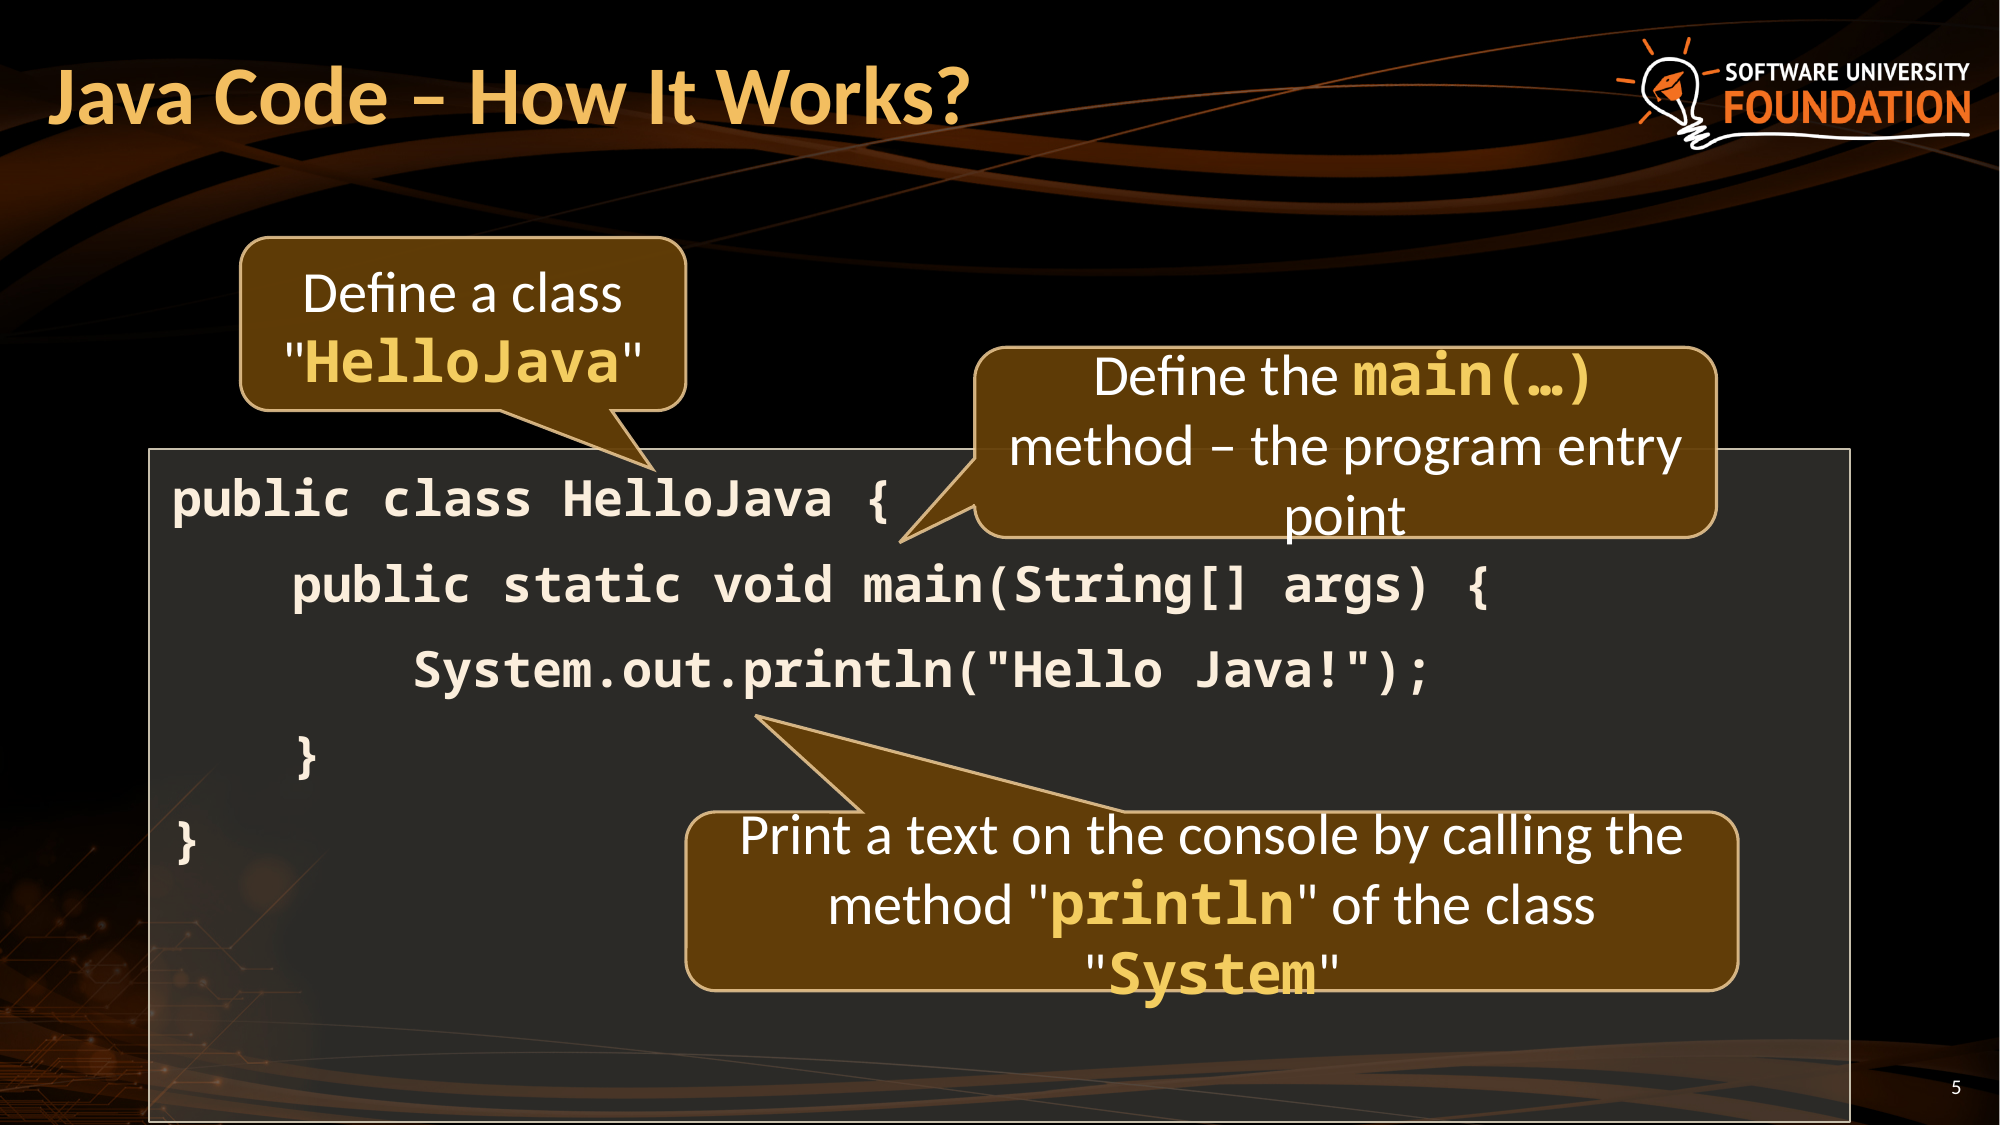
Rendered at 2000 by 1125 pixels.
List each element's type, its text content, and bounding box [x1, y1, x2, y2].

text_box Define the main(…) method – the program entry point [898, 346, 1718, 544]
text_box Define a class "HelloJava" [239, 236, 687, 472]
title Java Code – How It Works? [30, 6, 1602, 189]
slide_number 5 [1897, 1070, 1968, 1103]
picture [0, 0, 2000, 1125]
text_box Print a text on the console by calling the method "println" of the class "System" [684, 714, 1740, 992]
list public class HelloJava { public static void main(String[] args) { System.out.println("Hello Java!"); } } [148, 448, 1851, 1123]
